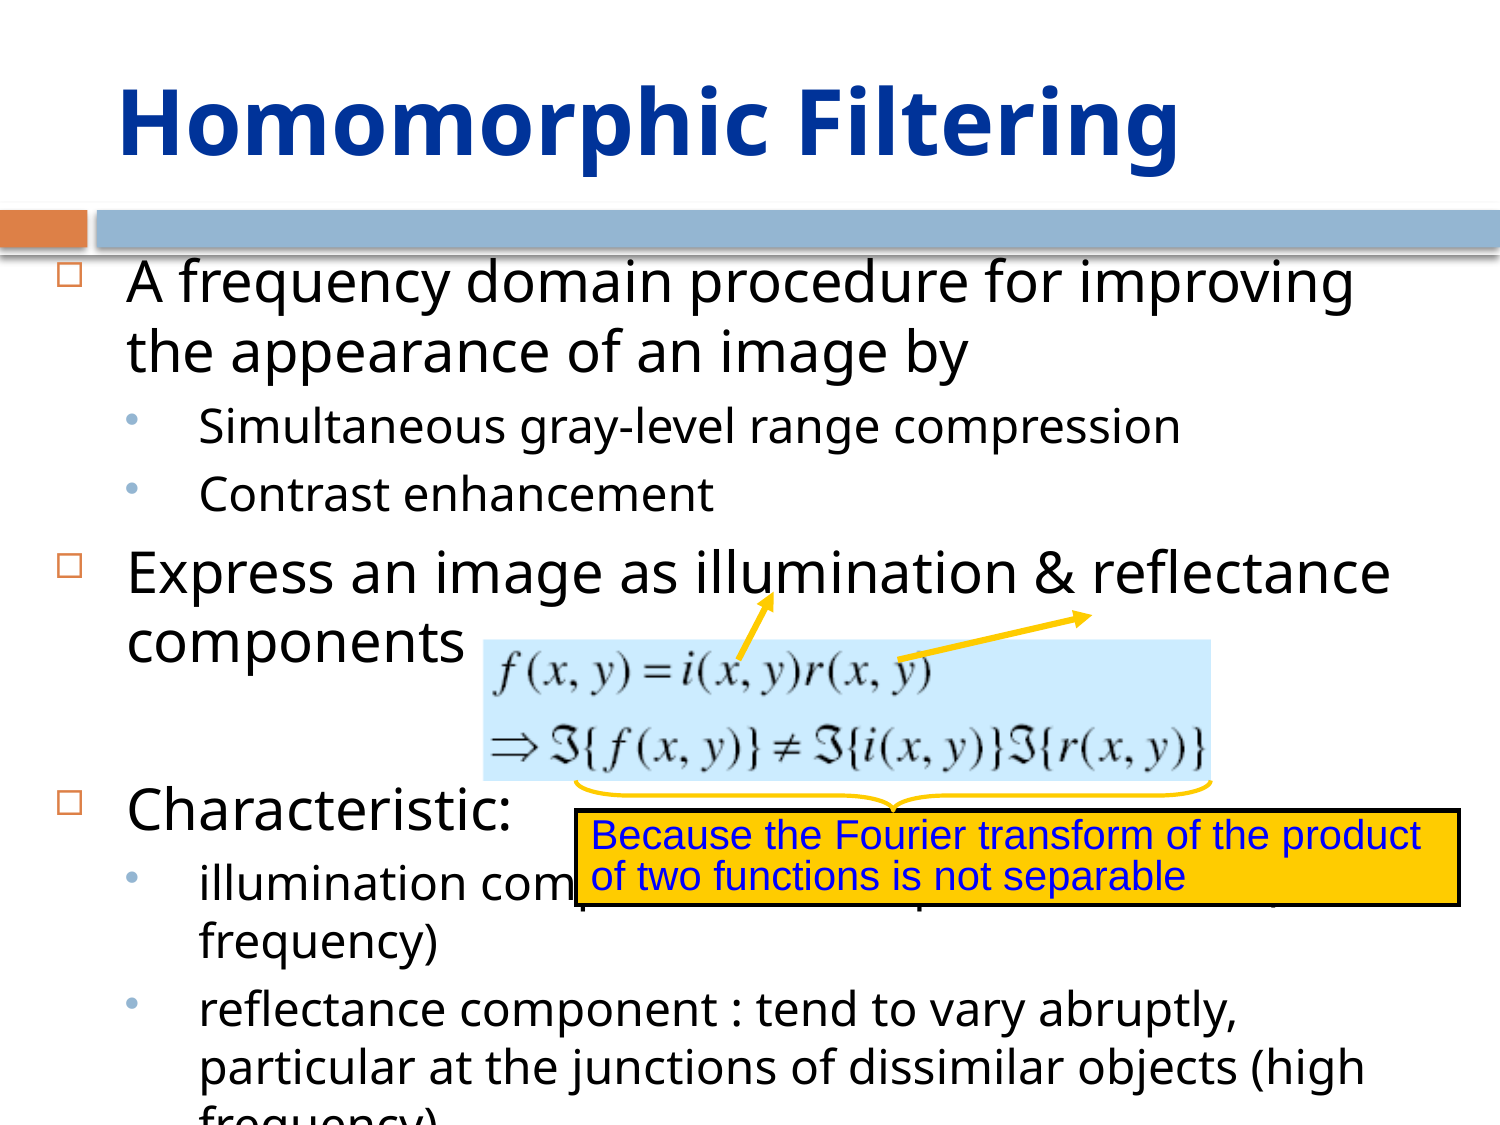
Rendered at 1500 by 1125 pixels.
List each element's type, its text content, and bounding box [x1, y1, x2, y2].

text_box A frequency domain procedure for improving the appearance of an image by Simultaneous gray-level range compression Contrast enhancement Express an image as illumination & reflectance components Characteristic: illumination component : slow spatial variation (low frequency) reflectance component : tend to vary abruptly, particular at the junctions of dissimilar objects (high frequency) [39, 237, 1459, 1125]
text_box Because the Fourier transform of the product of two functions is not separable [575, 810, 1459, 906]
text_box [750, 591, 774, 637]
title Homomorphic Filtering [100, 37, 1438, 200]
text_box [587, 790, 1199, 811]
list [478, 638, 1211, 781]
text_box [996, 611, 1093, 637]
